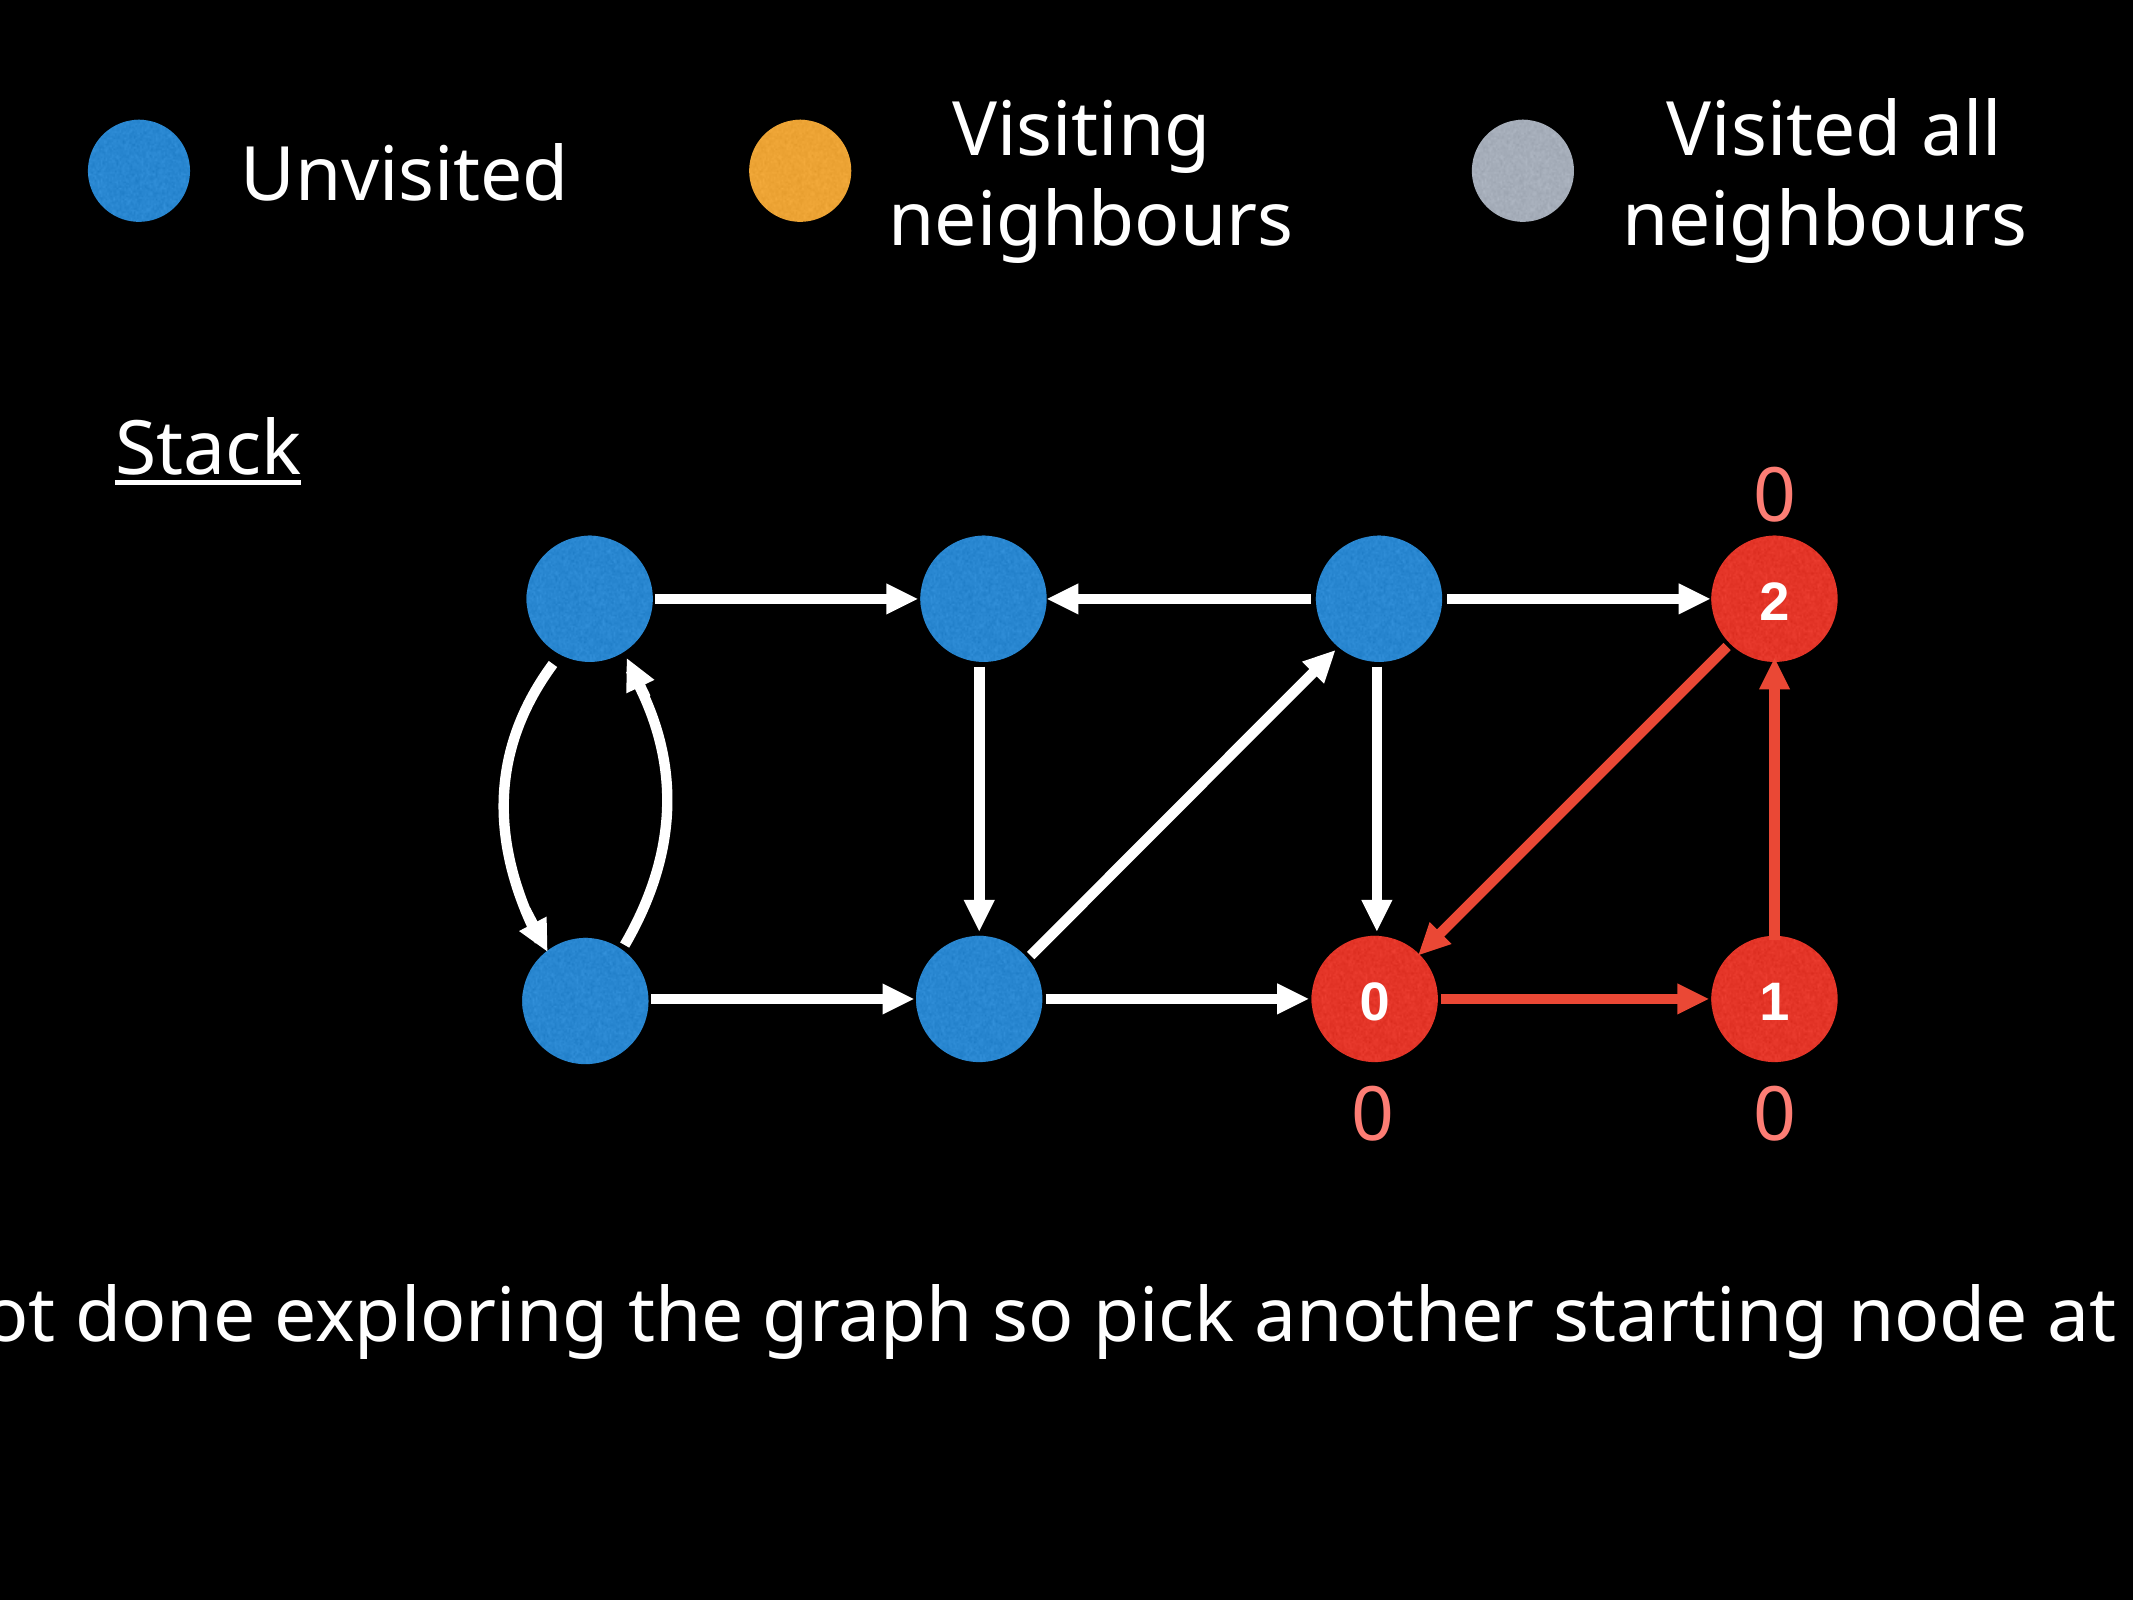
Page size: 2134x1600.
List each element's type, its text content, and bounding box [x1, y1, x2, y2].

text_box [87, 119, 191, 222]
text_box 0 [1745, 1065, 1805, 1164]
text_box Unvisited [231, 117, 578, 225]
text_box Stack [106, 391, 310, 498]
text_box 0 [1745, 438, 1805, 535]
text_box Visiting neighbours [822, 72, 1340, 270]
text_box [749, 119, 822, 222]
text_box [498, 535, 1838, 1065]
text_box Visited all neighbours [1613, 72, 2056, 270]
text_box 0 [1342, 1065, 1403, 1164]
text_box [1471, 119, 1574, 222]
text_box We’re not done exploring the graph so pick another starting node at random. [0, 1258, 2134, 1366]
